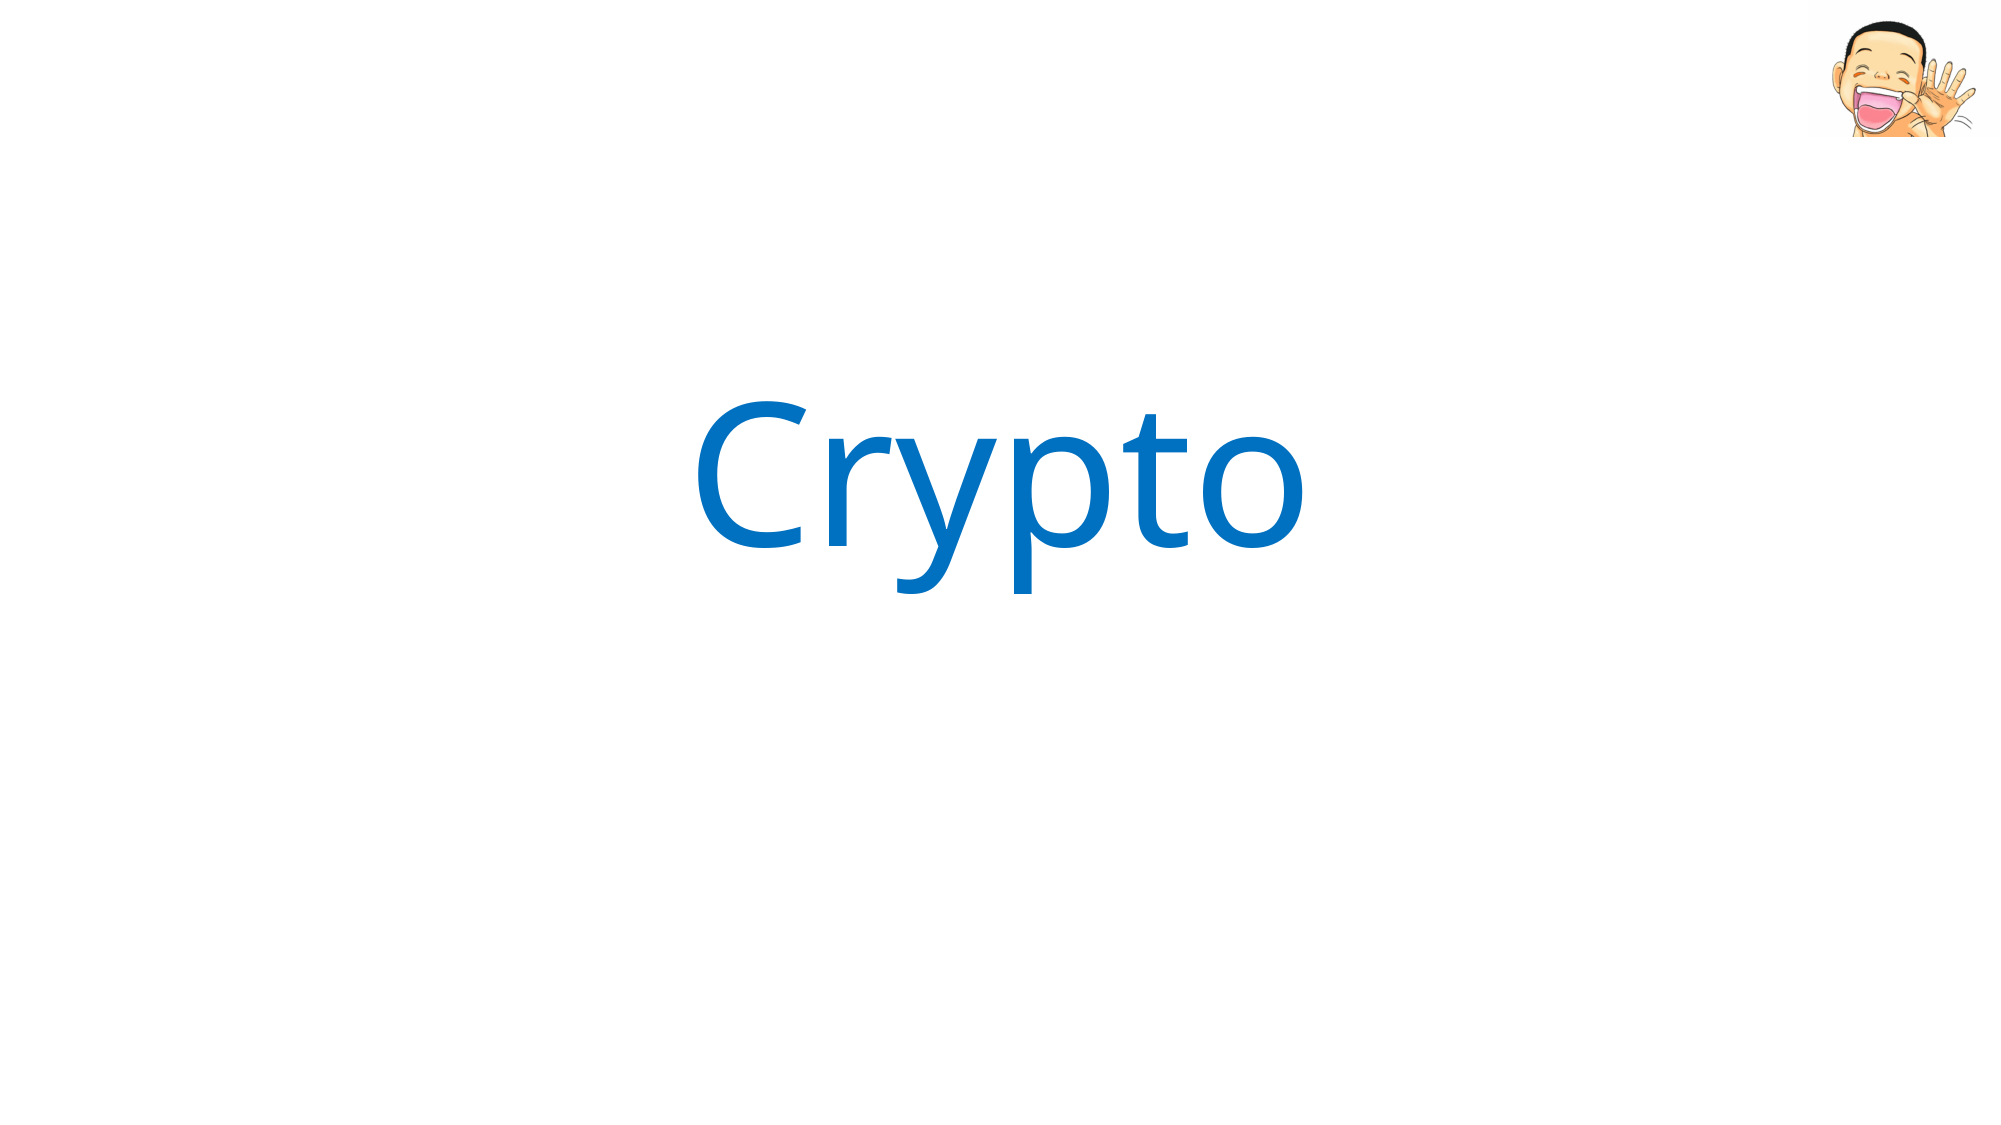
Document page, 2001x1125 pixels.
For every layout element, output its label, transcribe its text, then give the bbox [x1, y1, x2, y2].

text_box Crypto [0, 218, 2000, 594]
picture [1808, 0, 2000, 137]
